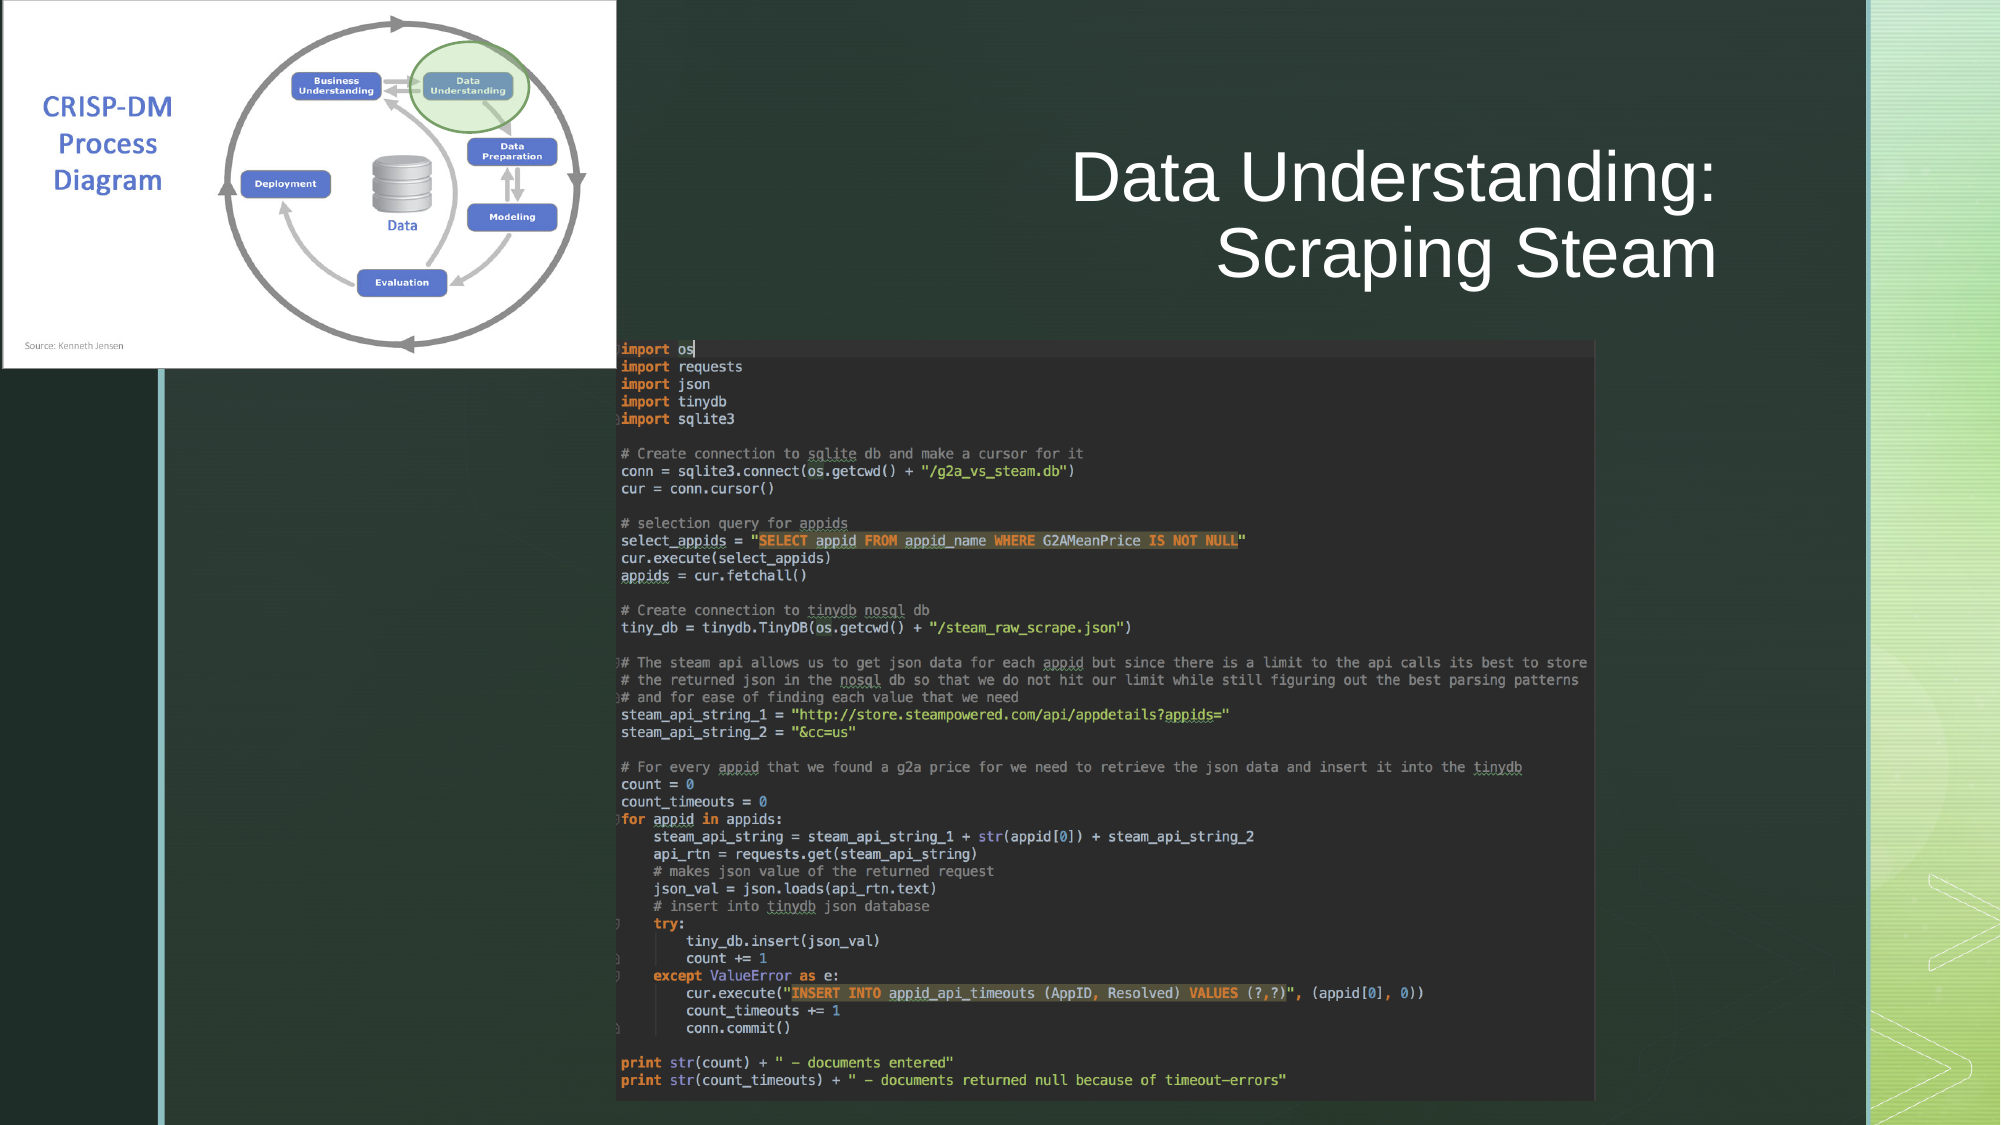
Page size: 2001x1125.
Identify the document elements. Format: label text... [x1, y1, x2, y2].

title Data Understanding: Scraping Steam [617, 132, 1734, 310]
picture [1871, 0, 2001, 1125]
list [616, 340, 1596, 1102]
picture [2, 0, 617, 369]
